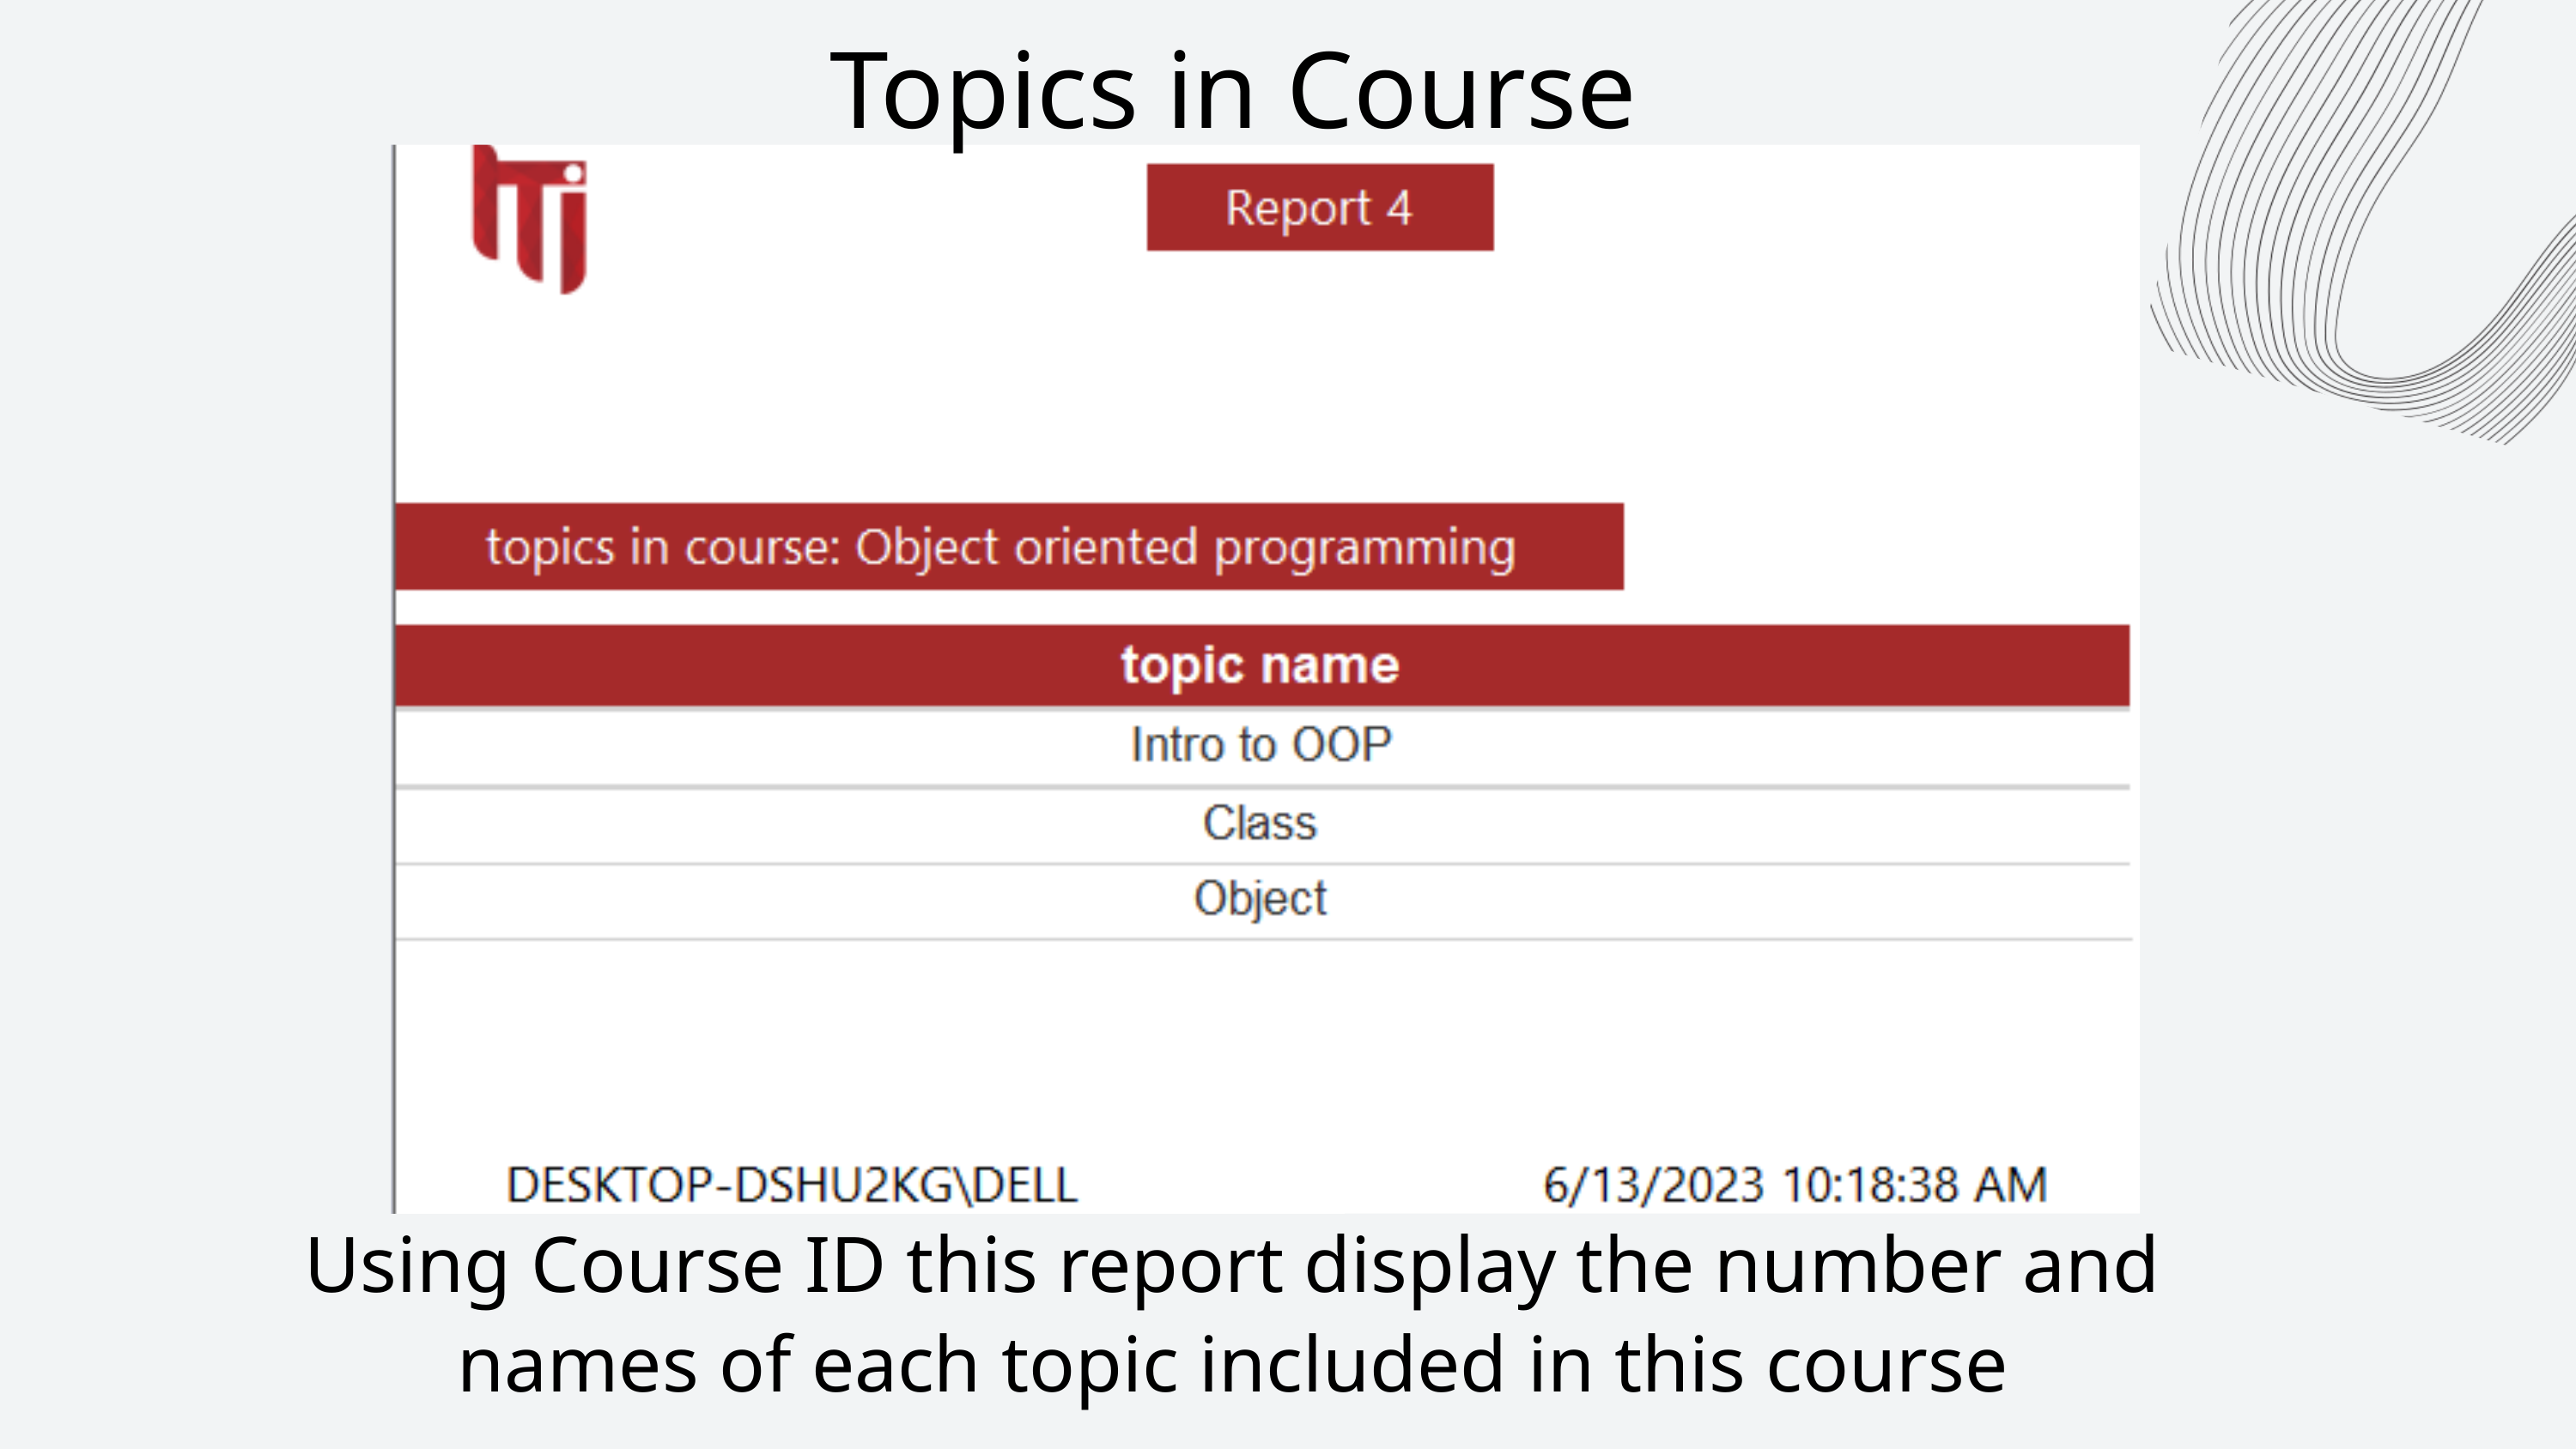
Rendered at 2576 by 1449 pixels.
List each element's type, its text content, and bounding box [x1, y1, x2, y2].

text_box [2140, 0, 2576, 465]
text_box Topics in Course [266, 11, 2200, 150]
text_box [391, 150, 2141, 1208]
text_box Using Course ID this report display the number and names of each topic included in this course [179, 1208, 2287, 1408]
